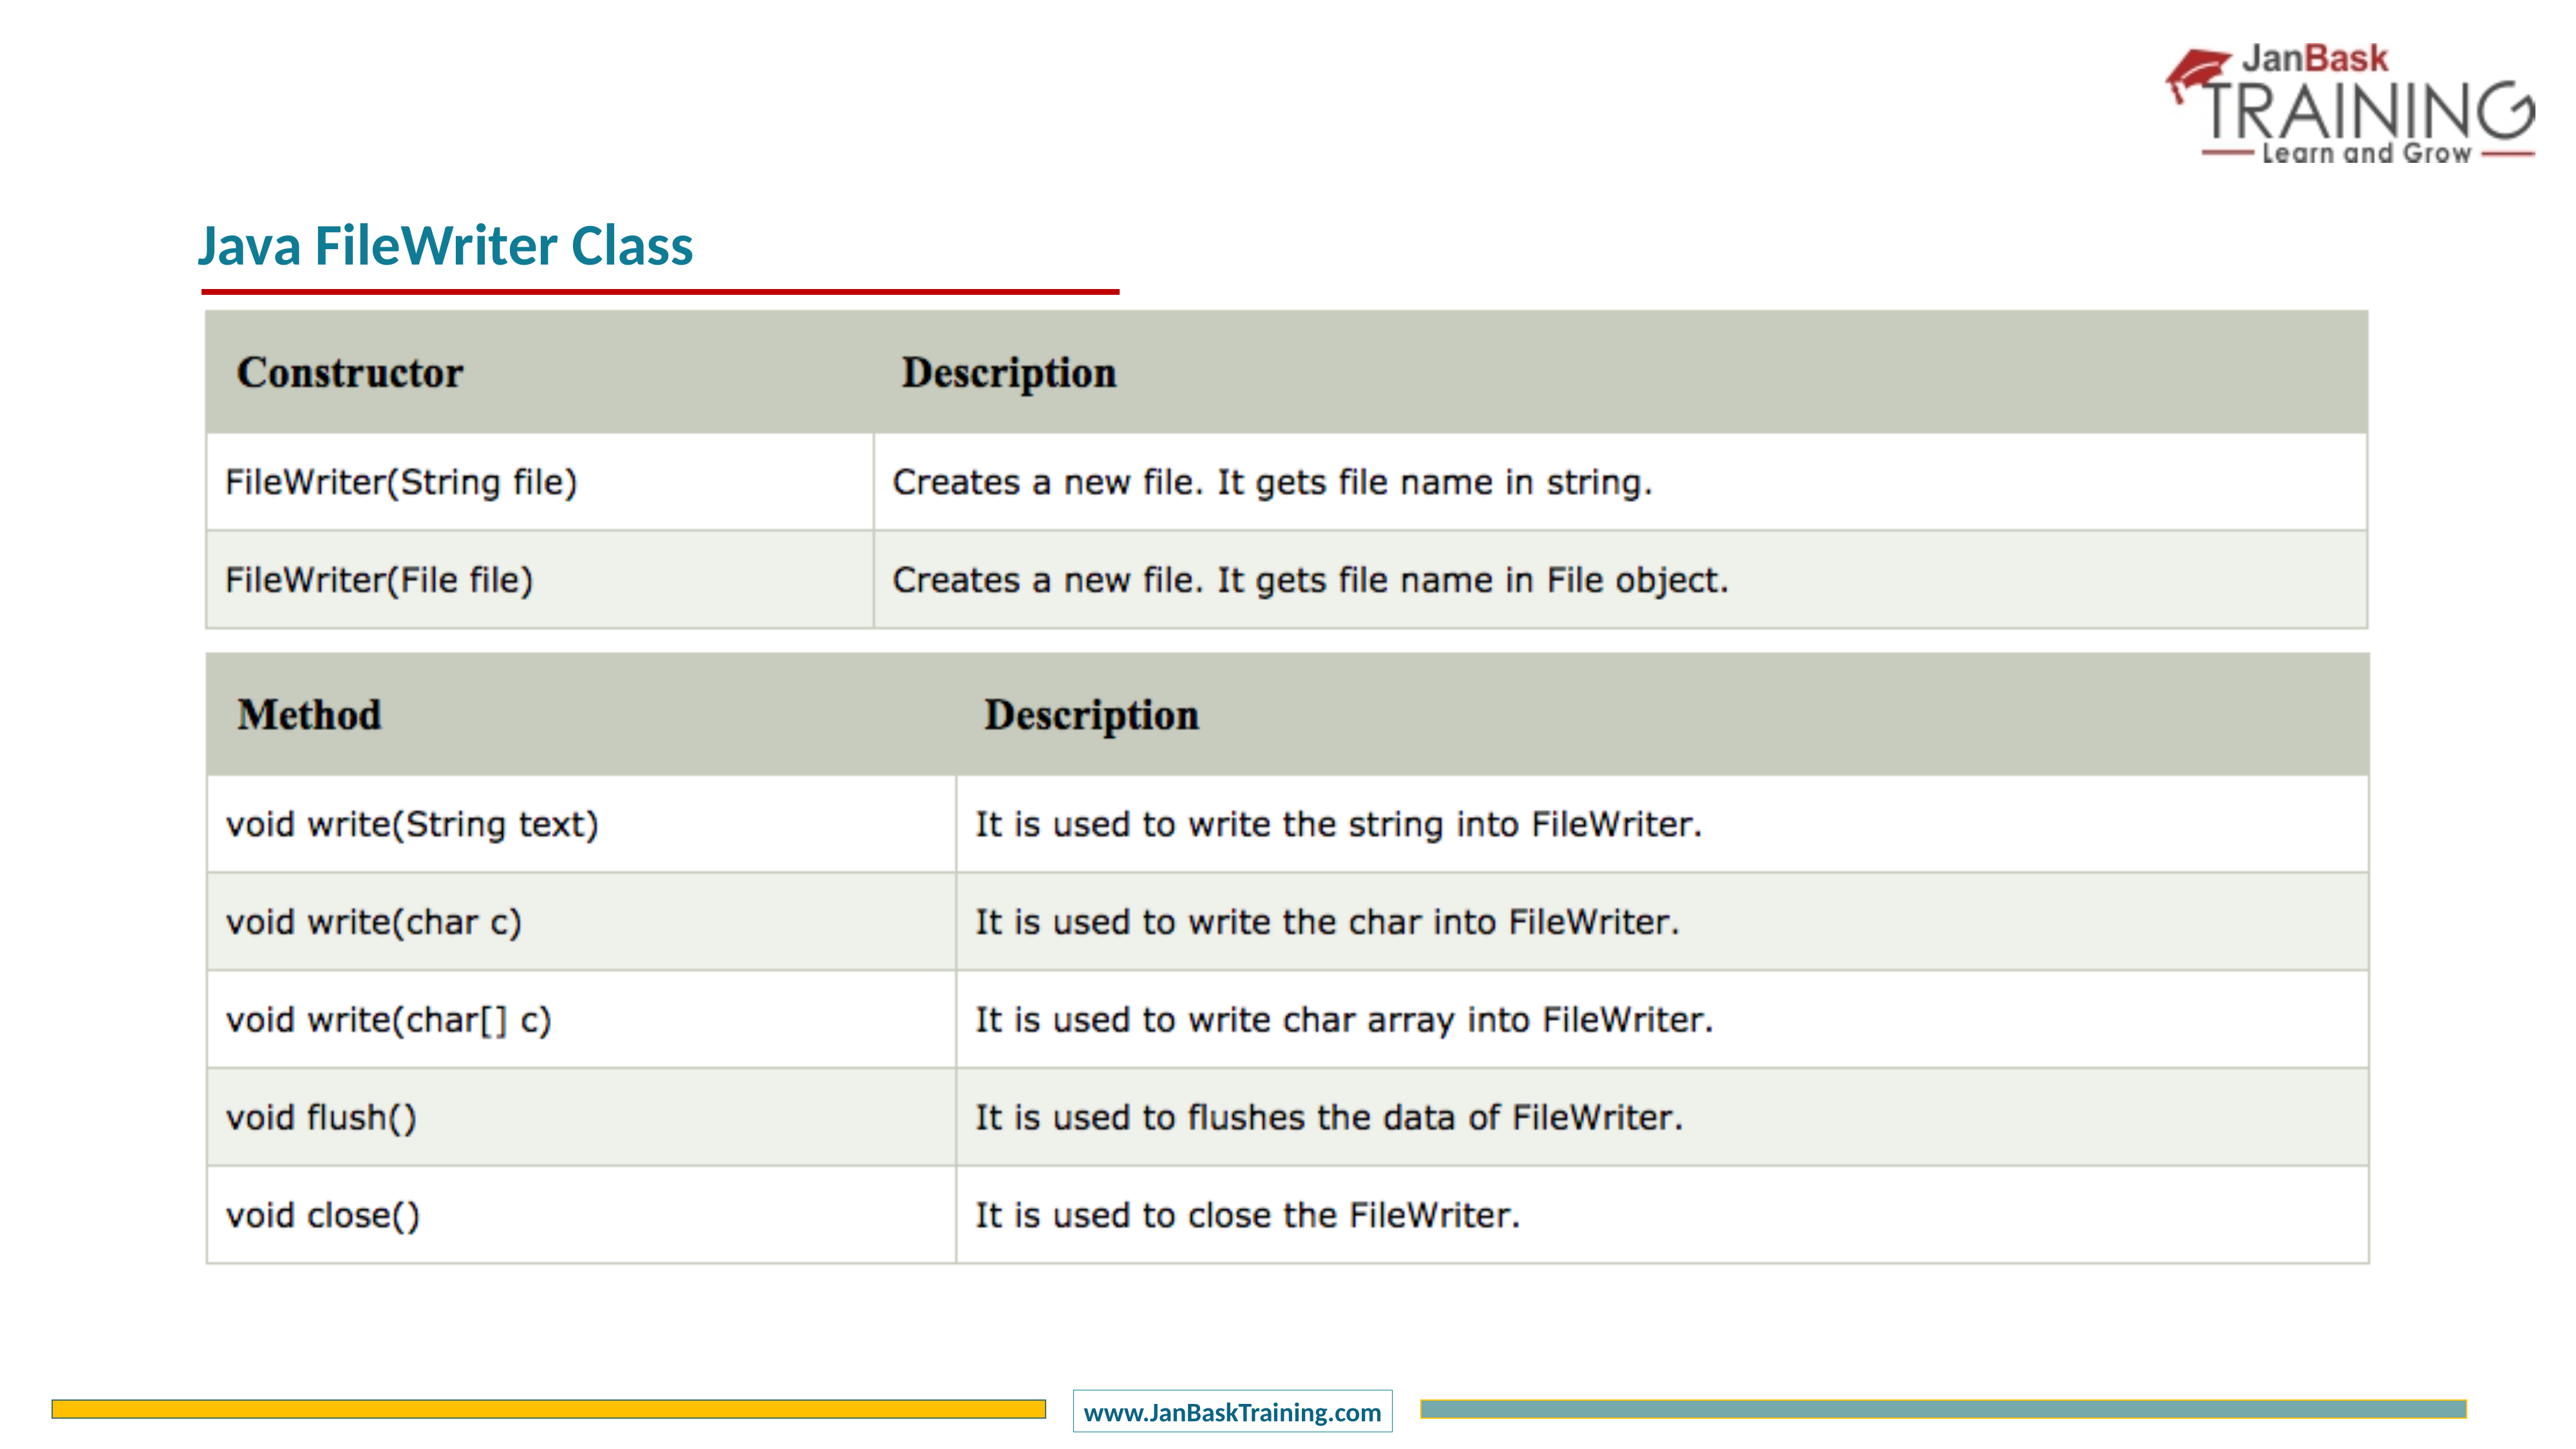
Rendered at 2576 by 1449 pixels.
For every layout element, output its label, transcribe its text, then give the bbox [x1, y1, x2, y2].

picture [2165, 43, 2535, 163]
picture [199, 304, 2376, 637]
picture [200, 646, 2376, 1270]
text_box Java FileWriter Class [193, 201, 2000, 282]
